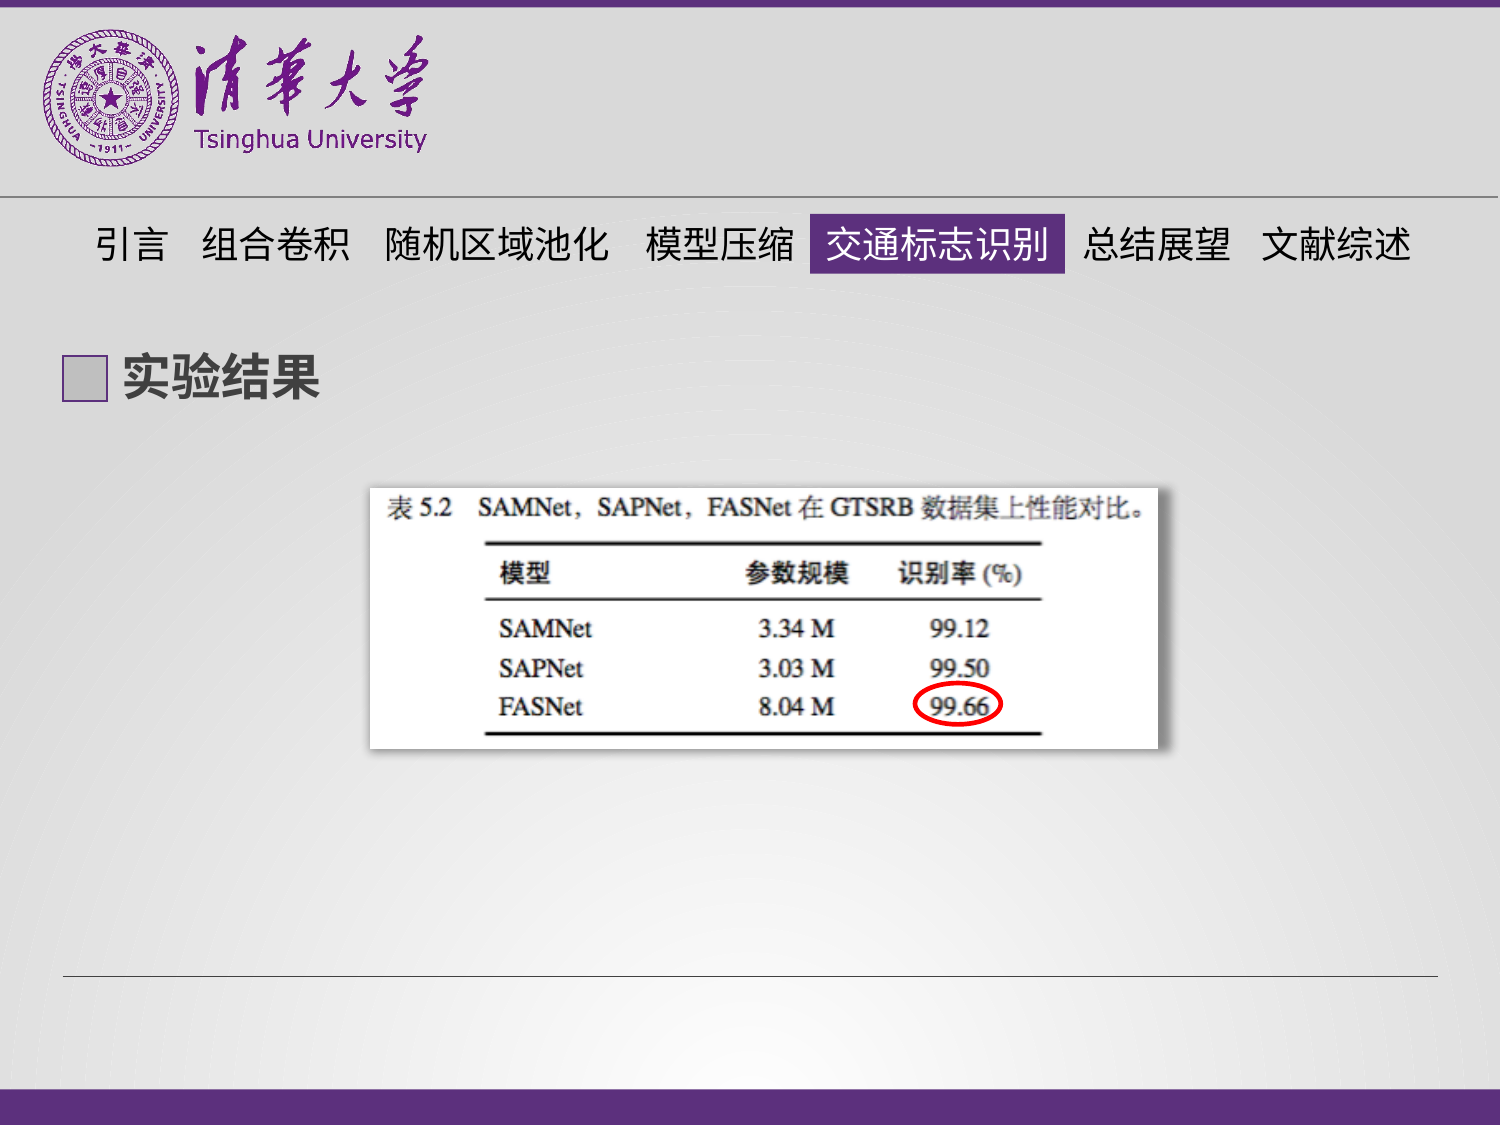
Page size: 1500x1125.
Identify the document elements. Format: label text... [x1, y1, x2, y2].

text_box 交通标志识别 [810, 213, 1065, 274]
text_box 组合卷积 [186, 213, 367, 274]
text_box 引言 [79, 213, 185, 274]
picture [0, 0, 471, 196]
text_box 实验结果 [107, 337, 763, 413]
text_box [62, 355, 108, 402]
text_box [471, 0, 1500, 8]
text_box 随机区域池化 [369, 213, 625, 274]
text_box 文献综述 [1246, 213, 1427, 274]
picture [370, 488, 1158, 749]
text_box [0, 1088, 1500, 1125]
text_box 模型压缩 [630, 213, 810, 274]
text_box 总结展望 [1067, 213, 1246, 274]
